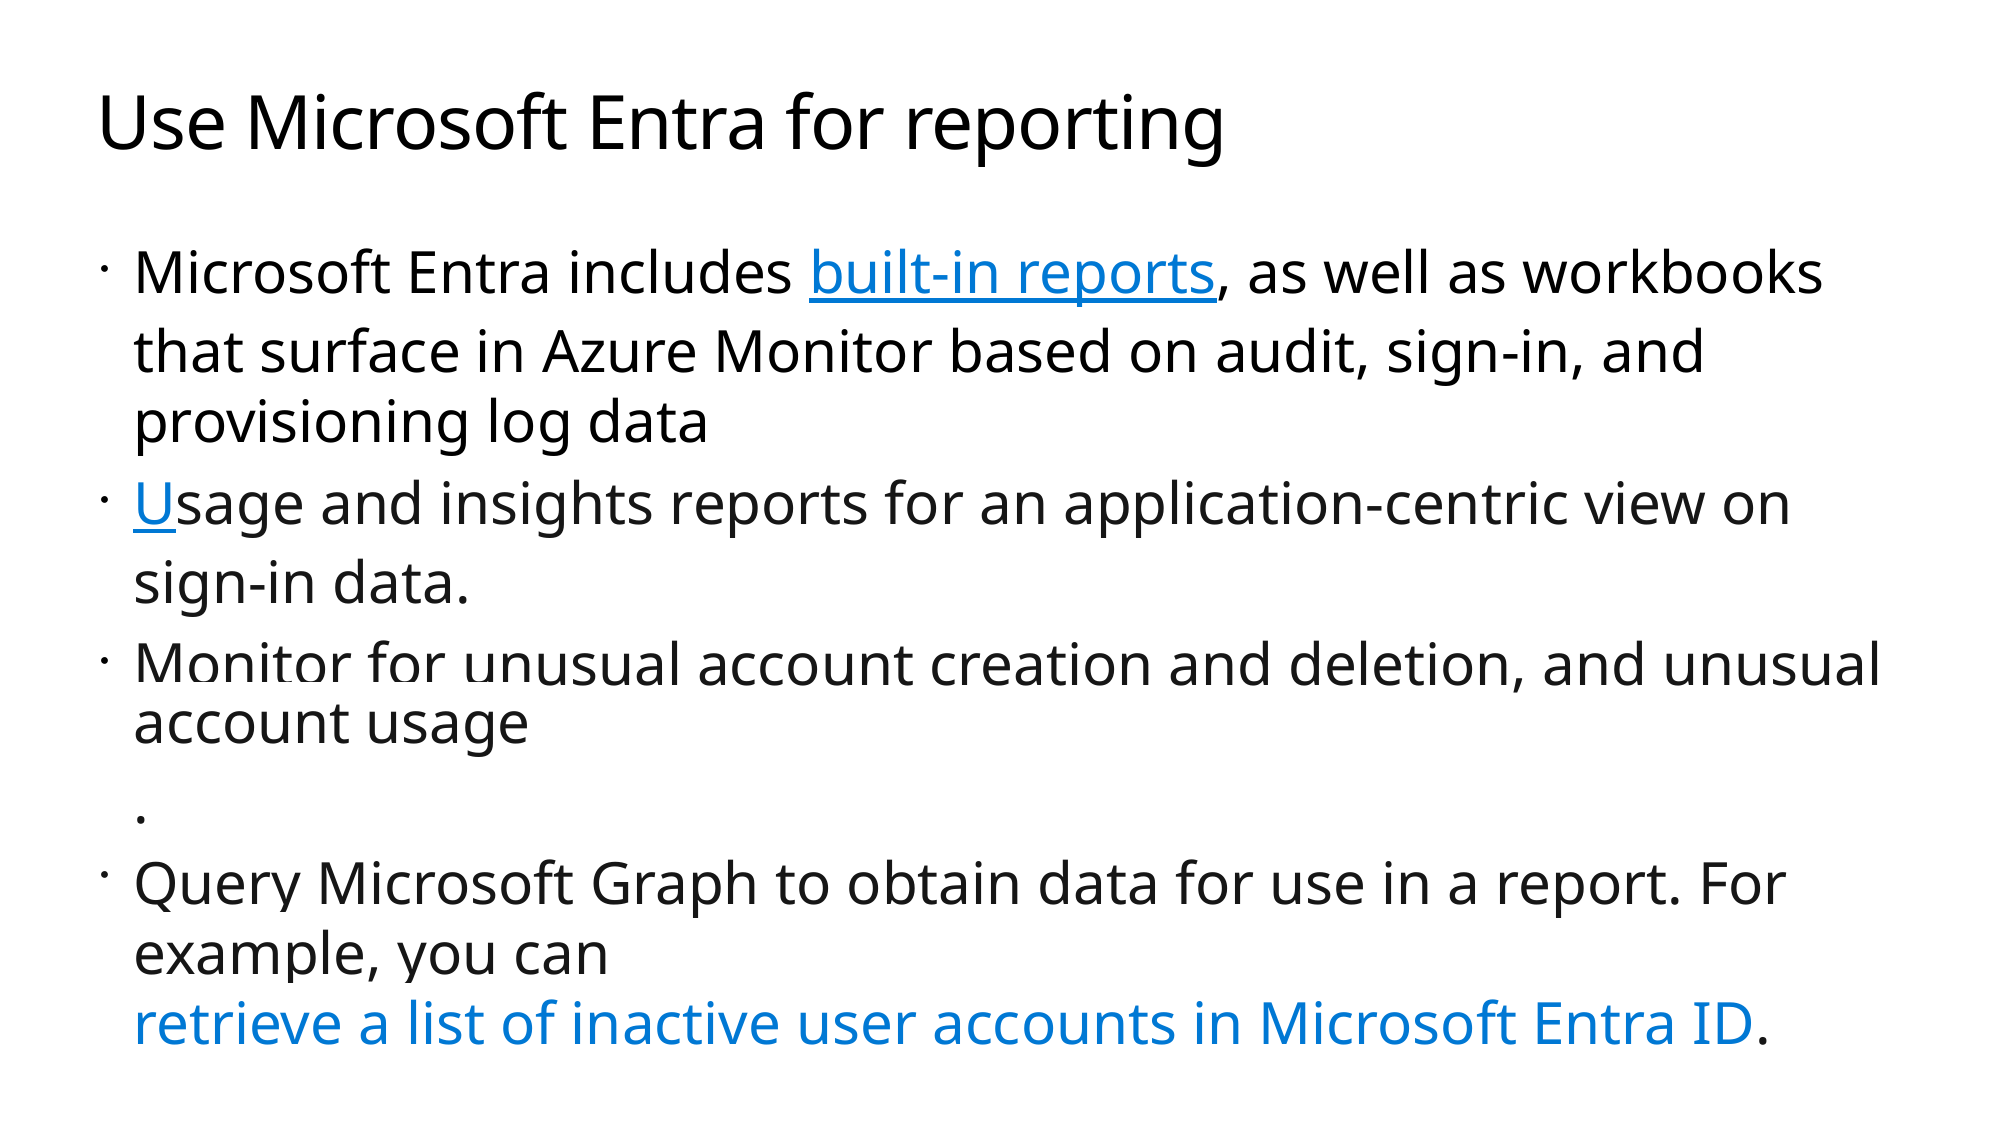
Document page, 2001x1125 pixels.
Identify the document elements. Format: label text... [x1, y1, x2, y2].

title Use Microsoft Entra for reporting [96, 75, 1904, 166]
list Microsoft Entra includes built-in reports, as well as workbooks that surface in Azure Monitor based on audit, sign-in, and provisioning log data Usage and insights reports for an application-centric view on sign-in data. Monitor for unusual account creation and deletion, and unusual account usage. Query Microsoft Graph to obtain data for use in a report. For example, you can retrieve a list of inactive user accounts in Microsoft Entra ID. [95, 235, 1904, 1070]
